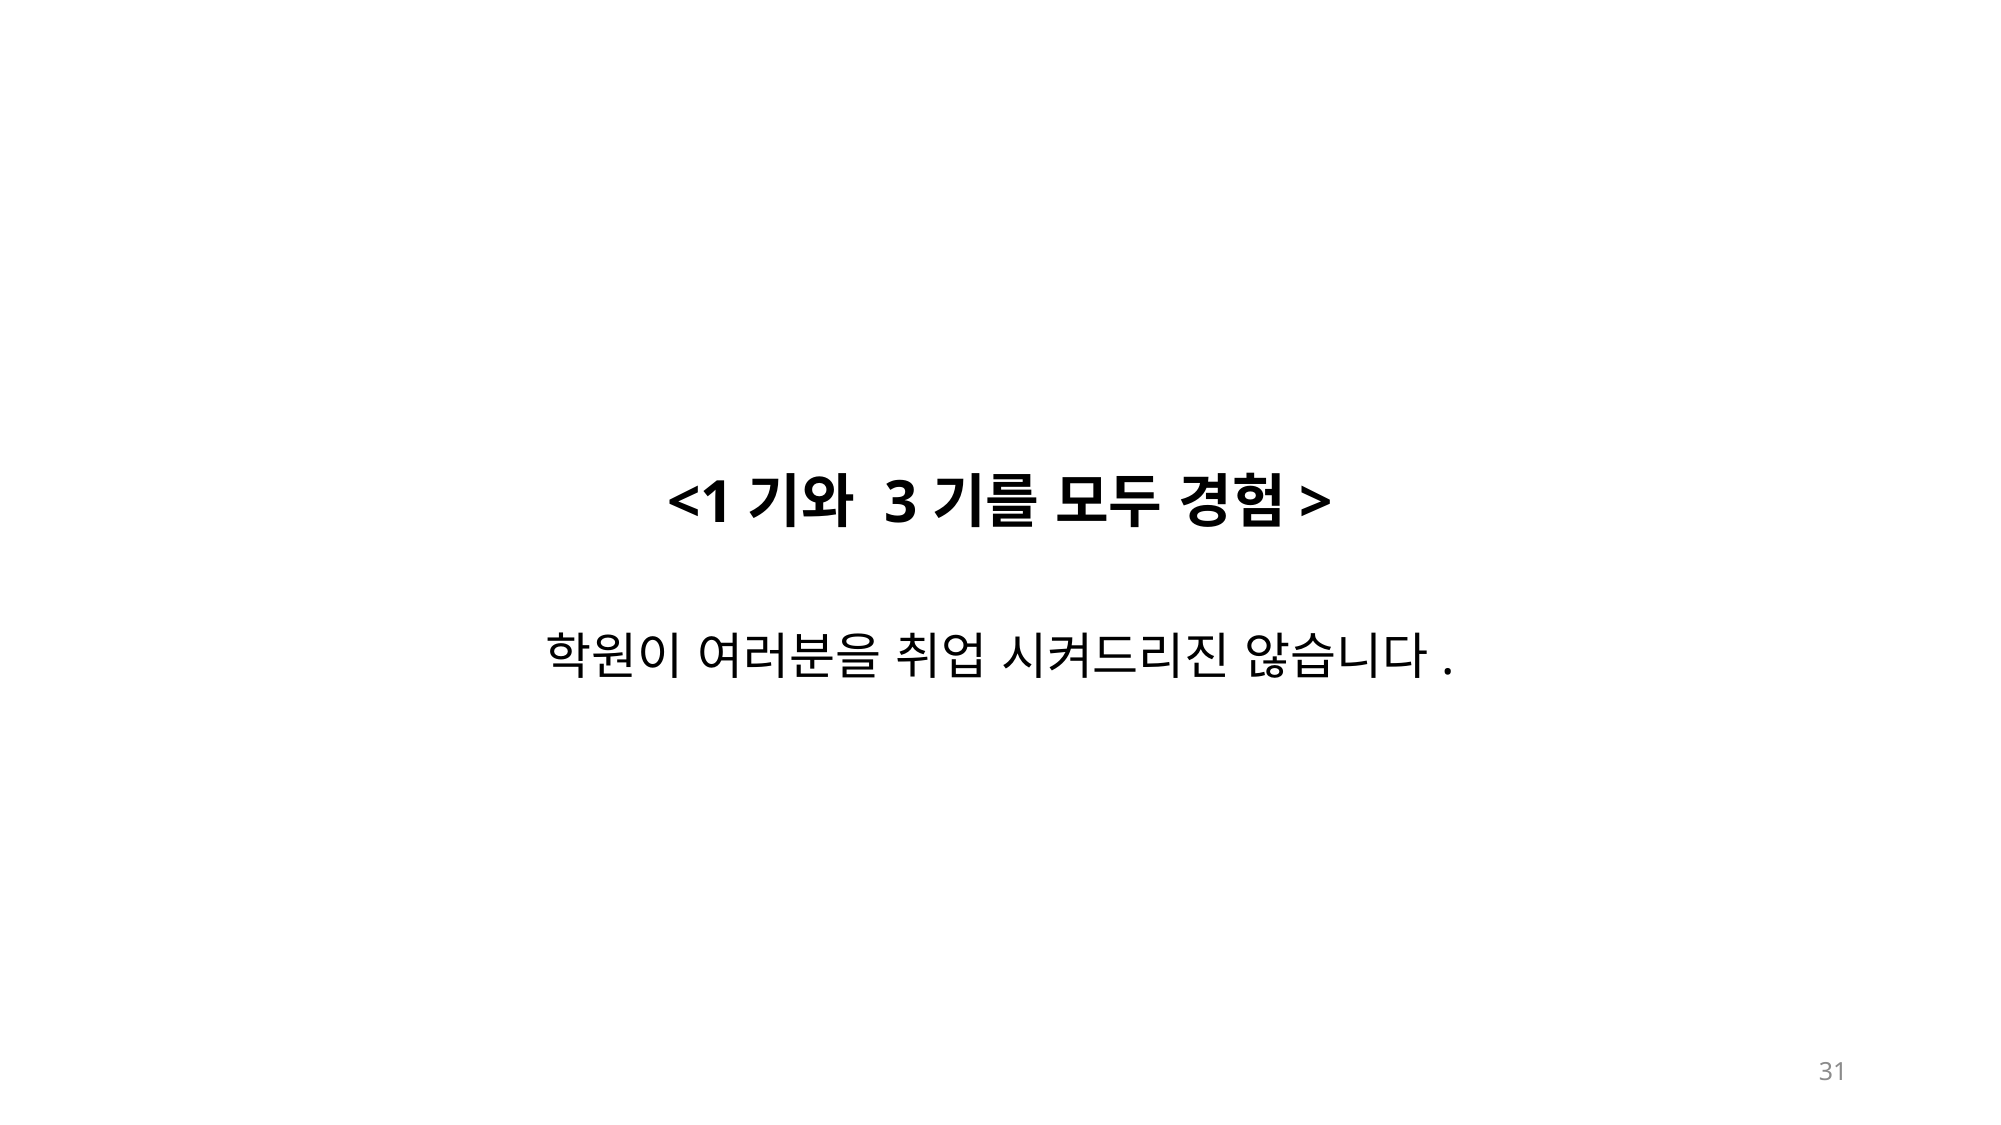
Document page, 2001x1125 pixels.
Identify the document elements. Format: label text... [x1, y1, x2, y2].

slide_number 31 [1412, 1042, 1863, 1103]
text_box <1기와 3기를 모두 경험> 학원이 여러분을 취업 시켜드리진 않습니다. [0, 457, 2000, 692]
